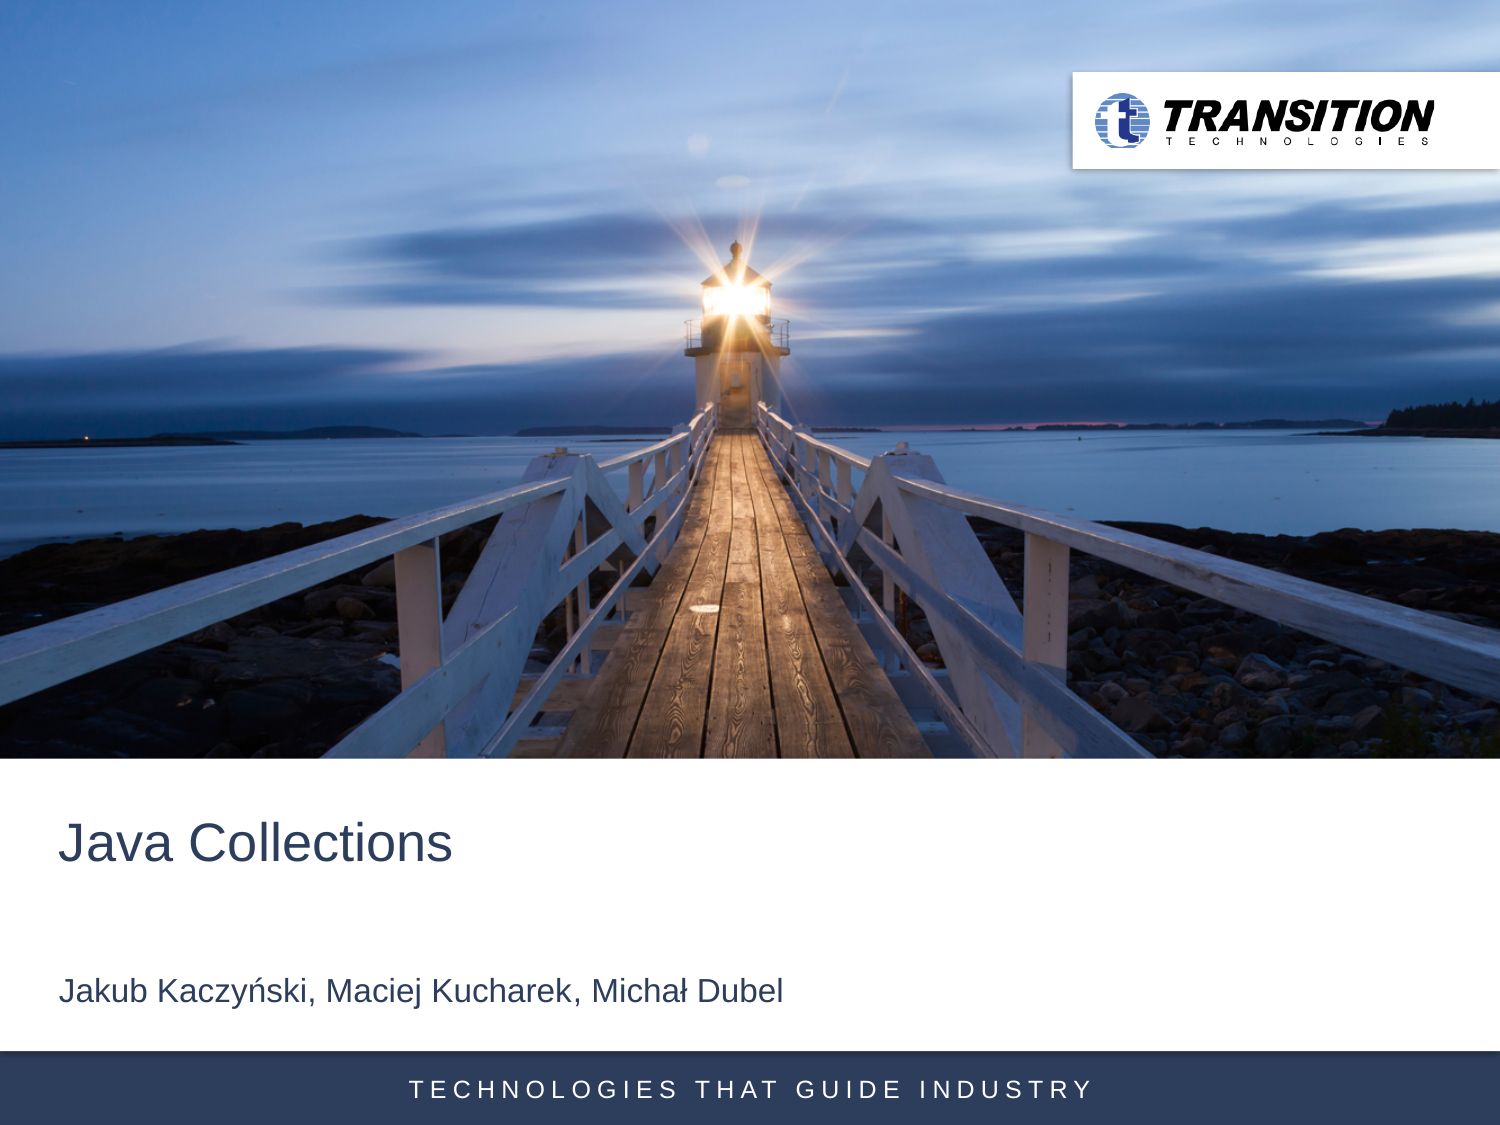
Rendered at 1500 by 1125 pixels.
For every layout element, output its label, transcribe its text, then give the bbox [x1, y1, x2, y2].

list Jakub Kaczyński, Maciej Kucharek, Michał Dubel [0, 935, 1500, 1052]
picture [0, 0, 1500, 758]
title Java Collections [0, 758, 1500, 935]
